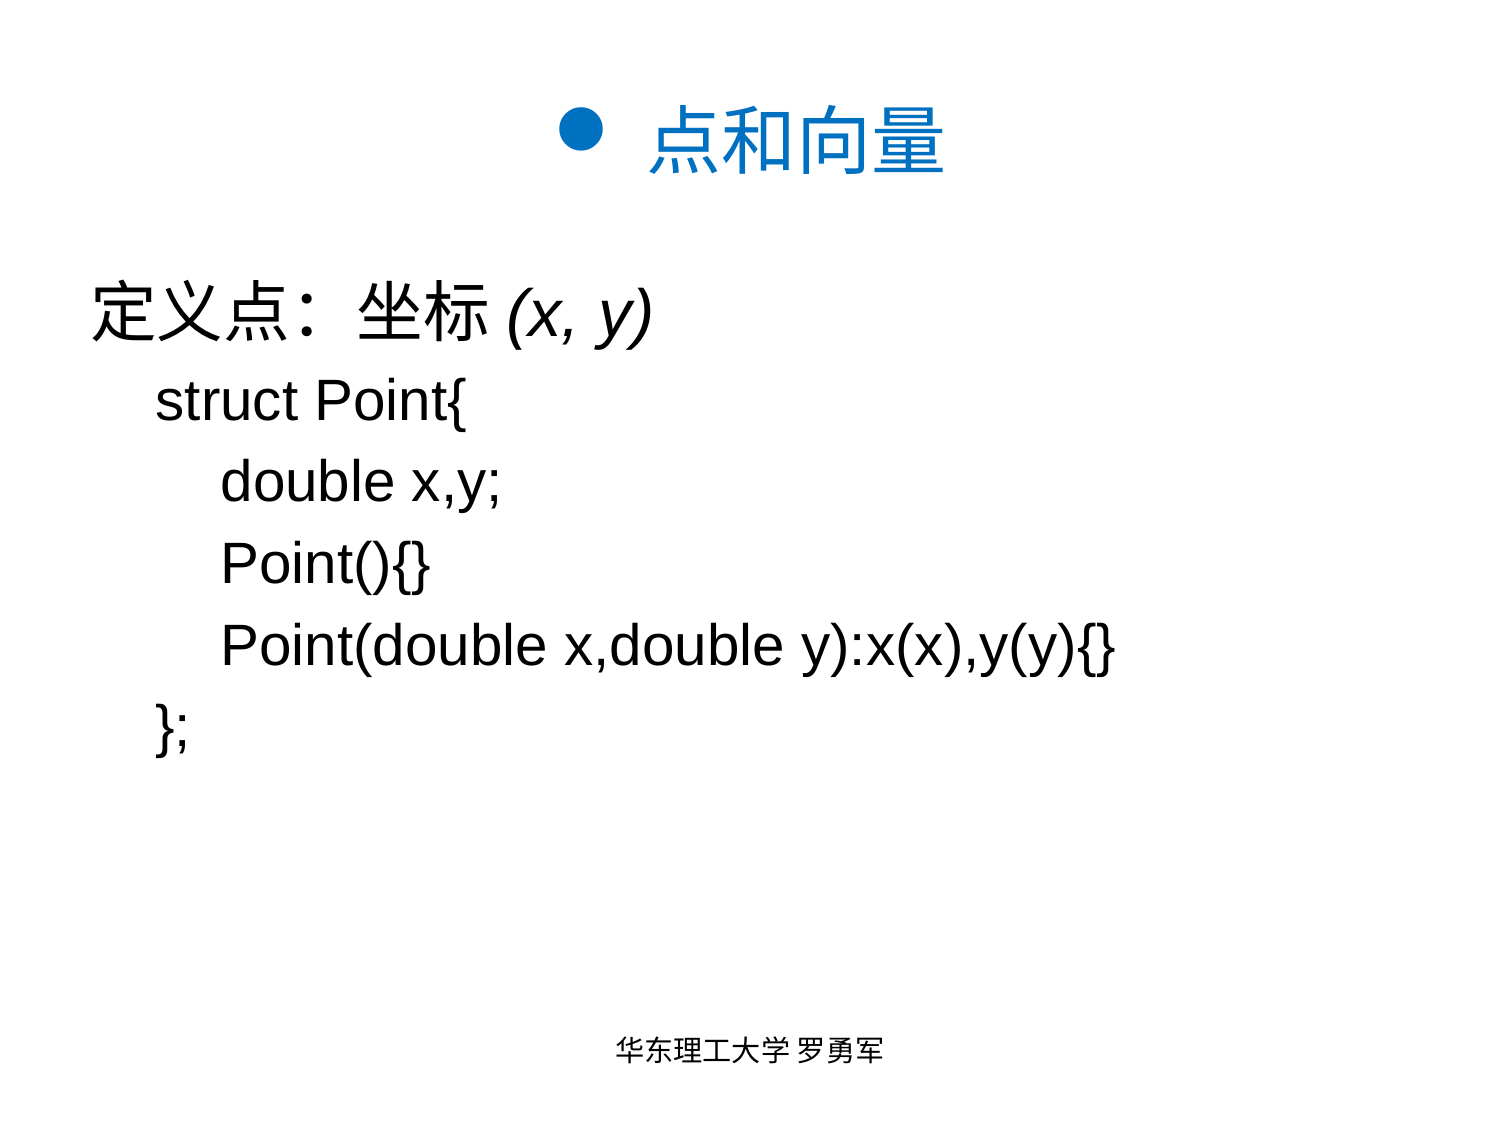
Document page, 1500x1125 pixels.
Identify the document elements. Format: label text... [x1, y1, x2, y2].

list 定义点：坐标(x, y) struct Point{ double x,y; Point(){} Point(double x,double y):x(x),y(y){} }; [75, 262, 1425, 1005]
footer 华东理工大学 罗勇军 [512, 1024, 988, 1103]
title 点和向量 [75, 45, 1425, 233]
